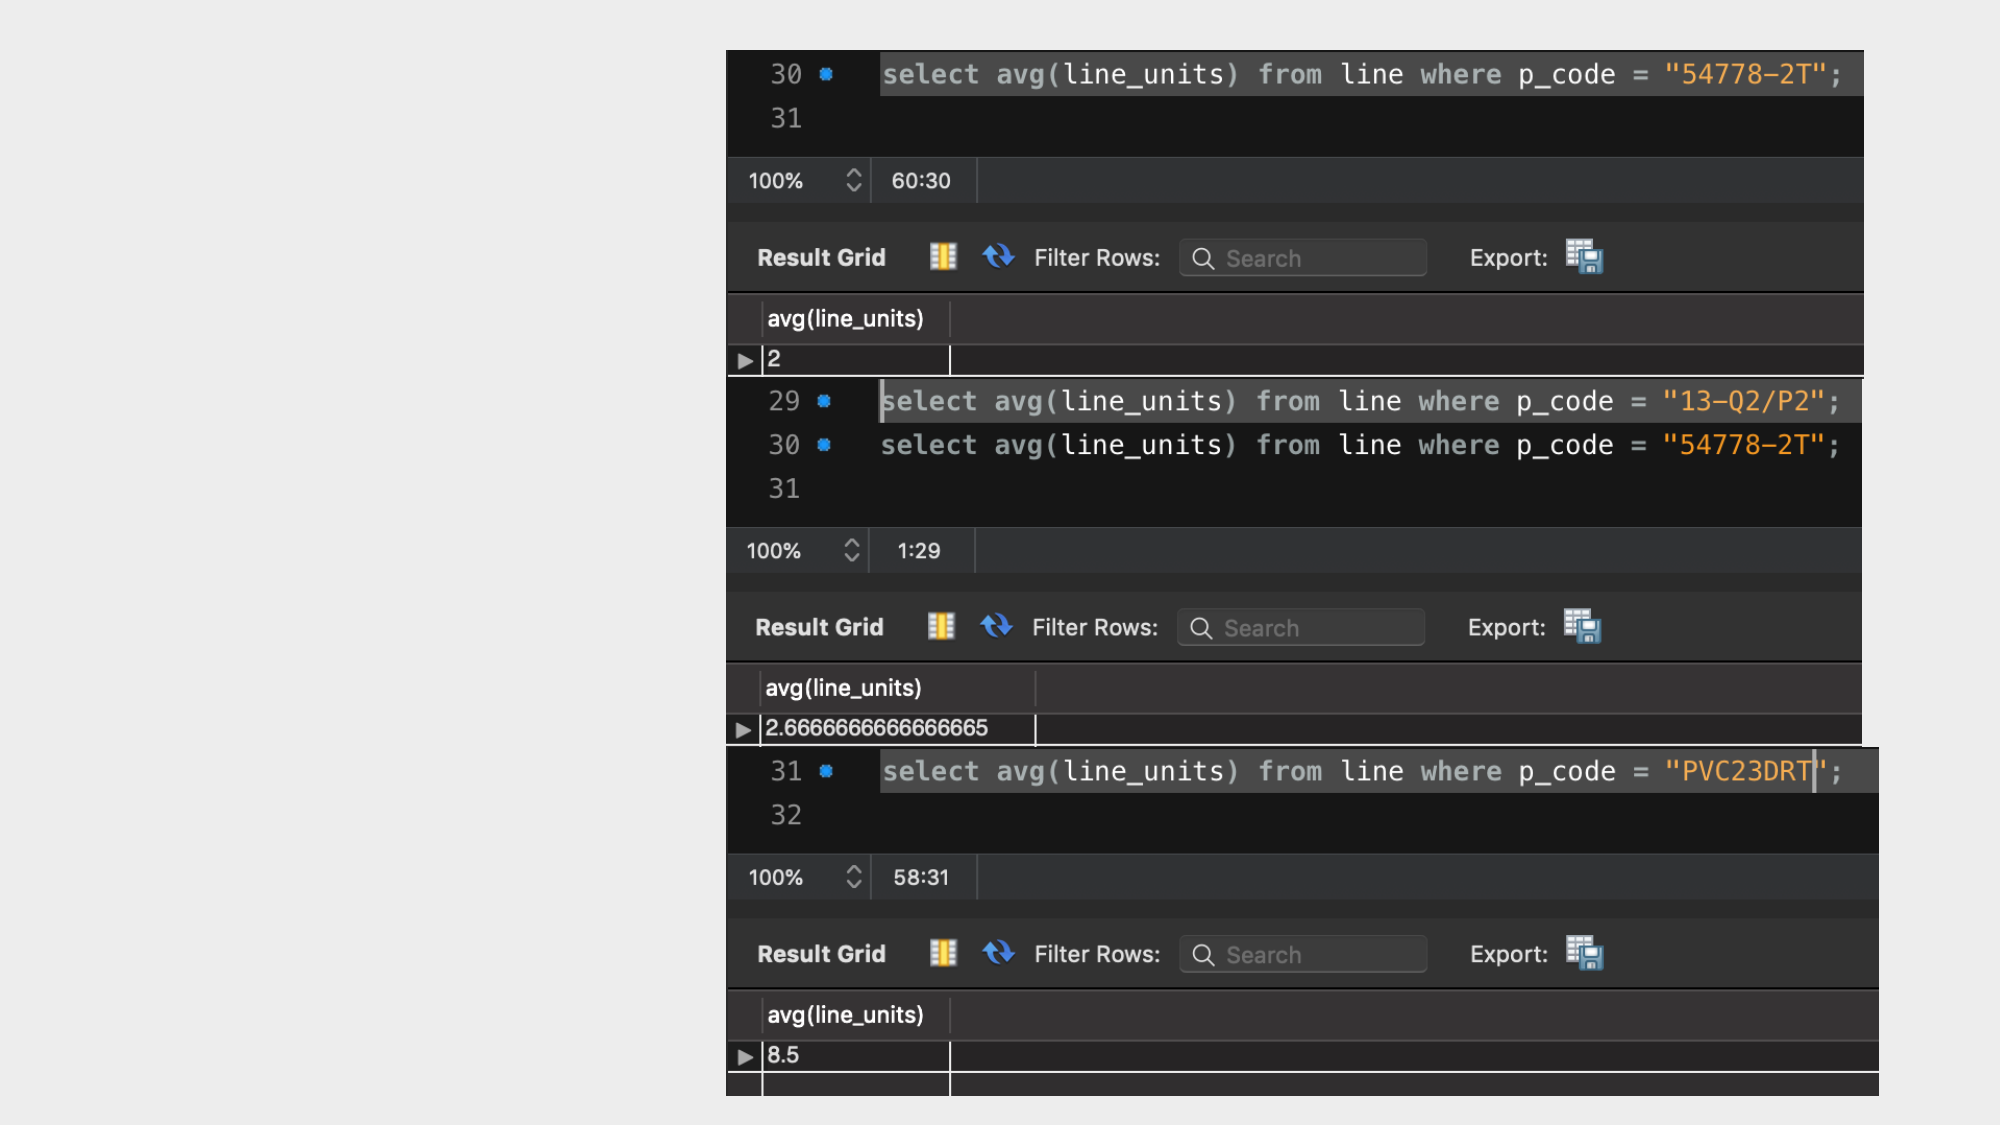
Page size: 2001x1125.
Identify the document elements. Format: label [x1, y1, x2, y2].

picture [725, 50, 1879, 1096]
